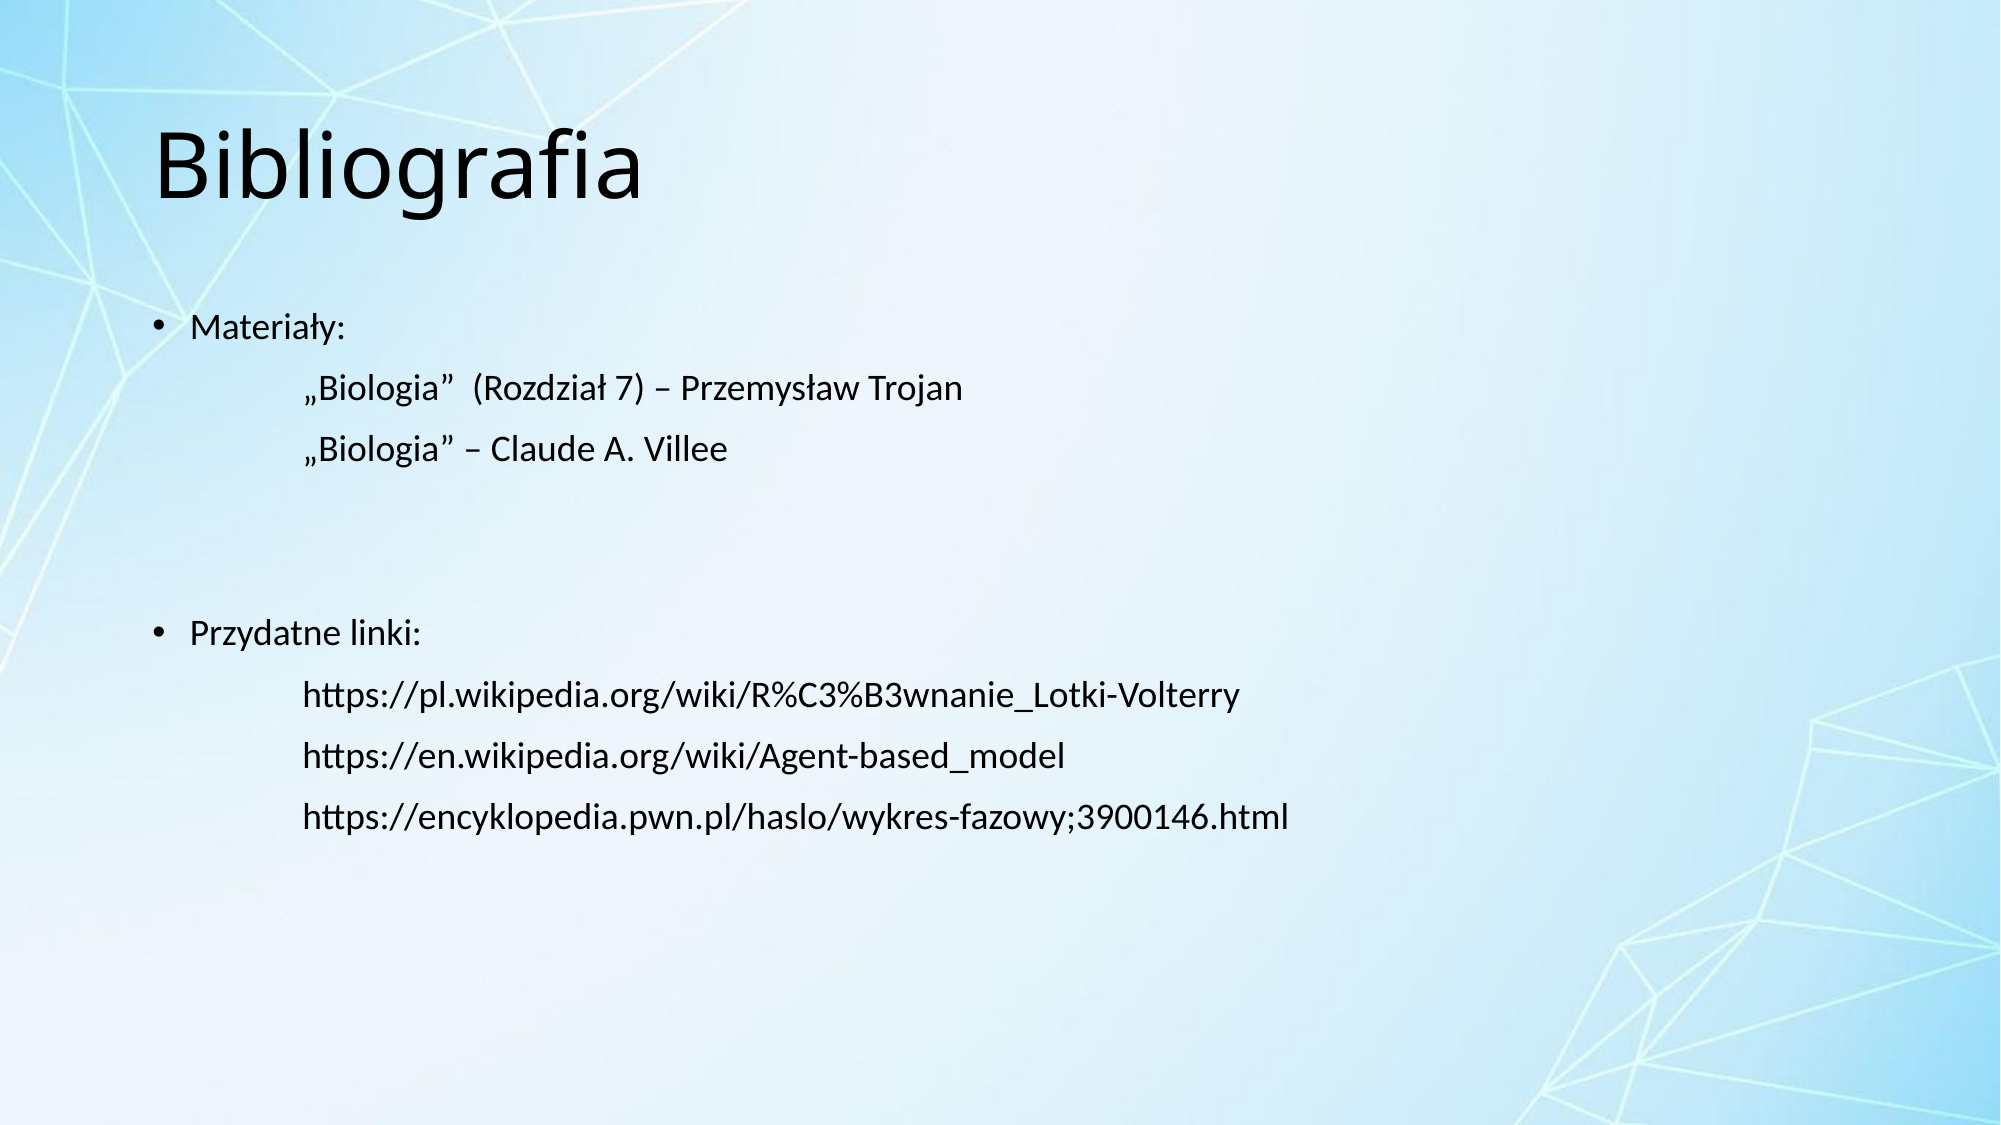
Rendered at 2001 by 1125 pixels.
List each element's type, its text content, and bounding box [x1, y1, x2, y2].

picture [0, 0, 2001, 1125]
title Bibliografia [137, 59, 1863, 278]
list Materiały: „Biologia” (Rozdział 7) – Przemysław Trojan „Biologia” – Claude A. Villee Przydatne linki: https://pl.wikipedia.org/wiki/R%C3%B3wnanie_Lotki-Volterry https://en.wikipedia.org/wiki/Agent-based_model https://encyklopedia.pwn.pl/haslo/wykres-fazowy;3900146.html [137, 299, 1863, 953]
